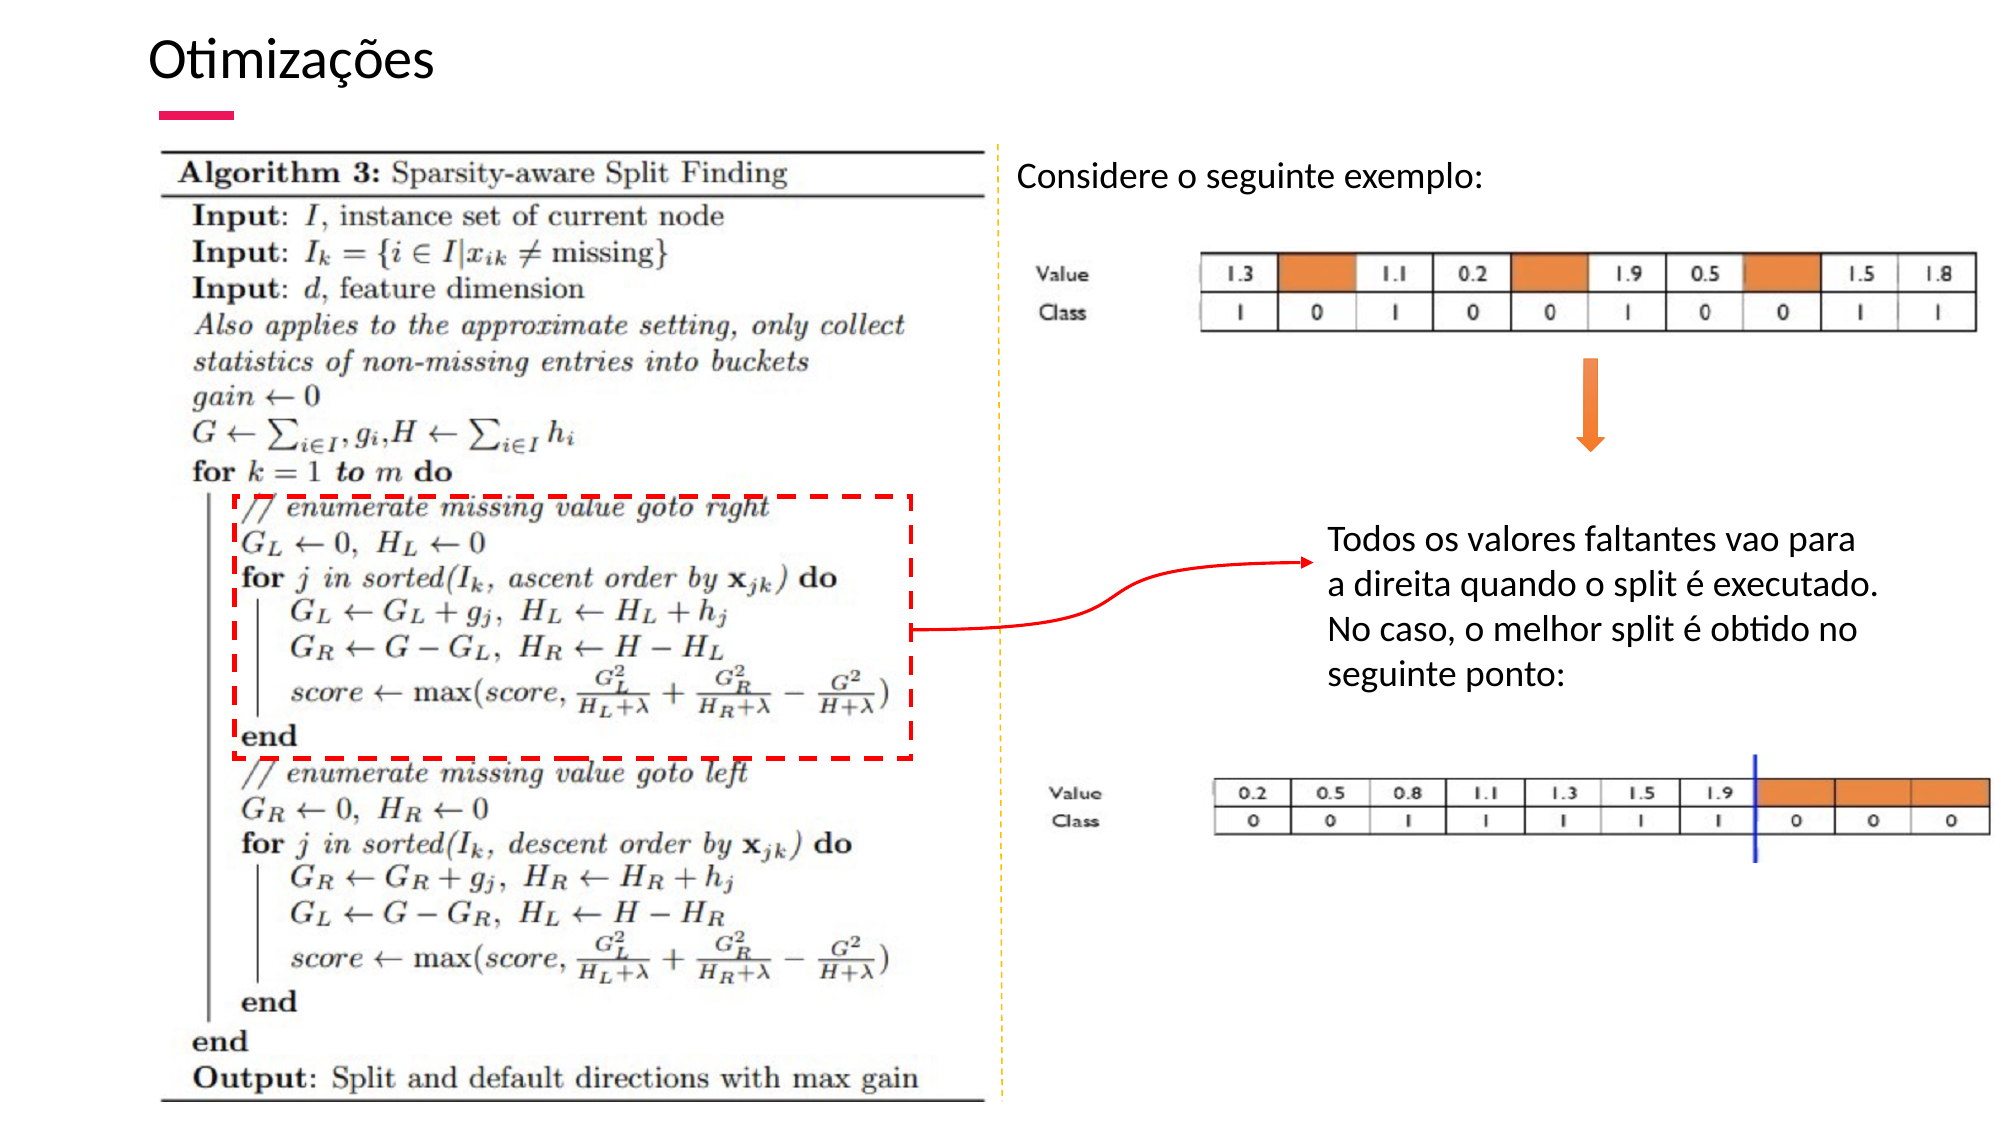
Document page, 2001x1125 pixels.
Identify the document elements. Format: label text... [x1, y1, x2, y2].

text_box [911, 562, 1314, 630]
text_box Otimizações [133, 13, 1132, 98]
picture [1041, 750, 2000, 863]
picture [159, 144, 997, 1102]
text_box Todos os valores faltantes vao para a direita quando o split é executado. No caso, o melhor split é obtido no seguinte ponto: [1312, 506, 1896, 702]
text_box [997, 630, 1003, 1102]
text_box [1575, 358, 1606, 453]
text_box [997, 144, 1003, 562]
text_box Considere o seguinte exemplo: [1003, 144, 1886, 204]
picture [1024, 247, 1996, 336]
